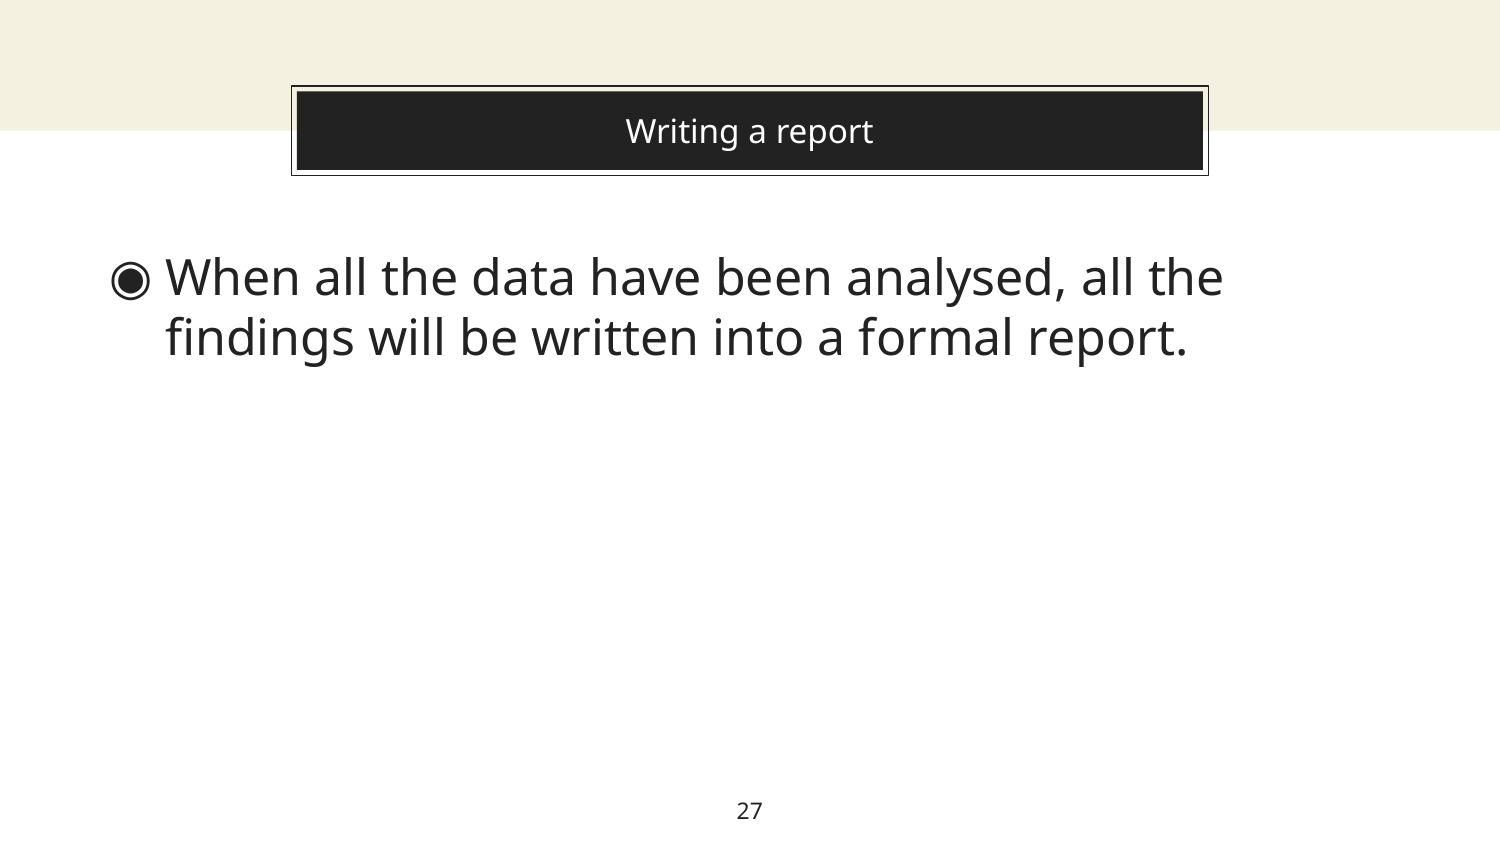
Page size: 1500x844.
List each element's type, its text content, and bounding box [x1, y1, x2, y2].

slide_number 27 [705, 781, 795, 832]
list When all the data have been analysed, all the findings will be written into a formal report. [75, 230, 1425, 808]
title Writing a report [296, 91, 1203, 170]
